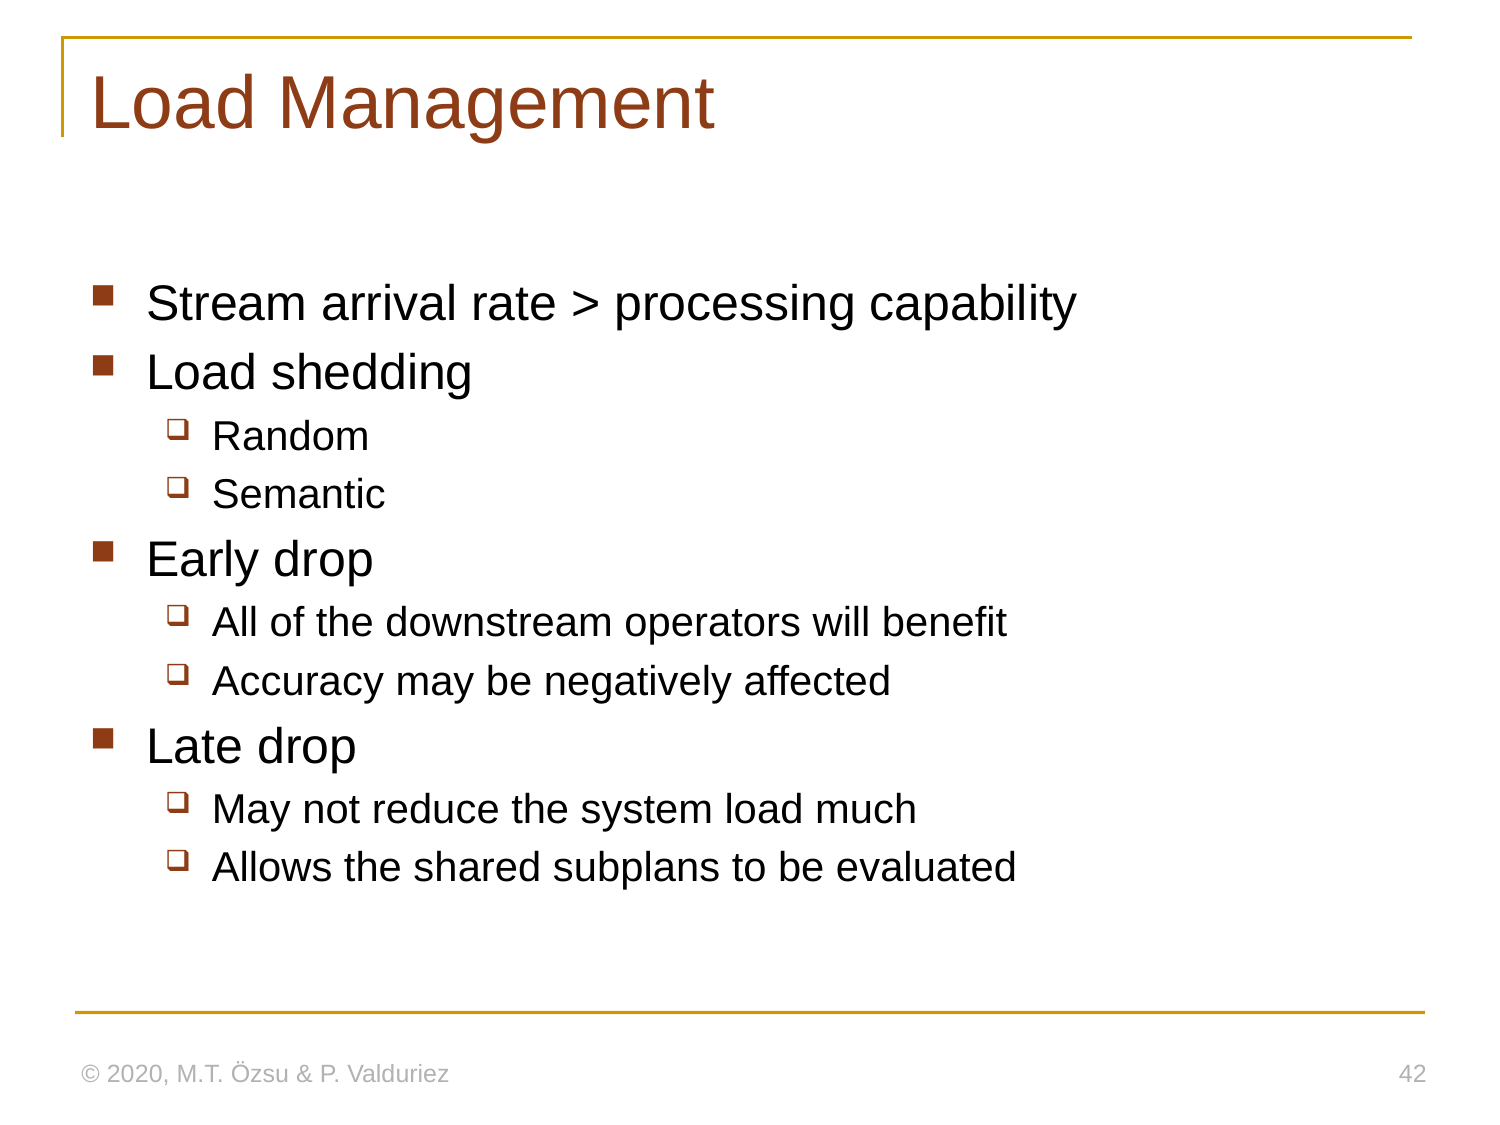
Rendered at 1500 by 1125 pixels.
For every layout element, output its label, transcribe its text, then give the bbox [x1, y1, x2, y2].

title Load Management [74, 45, 1426, 233]
list Stream arrival rate > processing capability Load shedding Random Semantic Early drop All of the downstream operators will benefit Accuracy may be negatively affected Late drop May not reduce the system load much Allows the shared subplans to be evaluated [74, 262, 1426, 1006]
footer © 2020, M.T. Özsu & P. Valduriez [66, 1042, 573, 1103]
slide_number 42 [1104, 1042, 1442, 1103]
